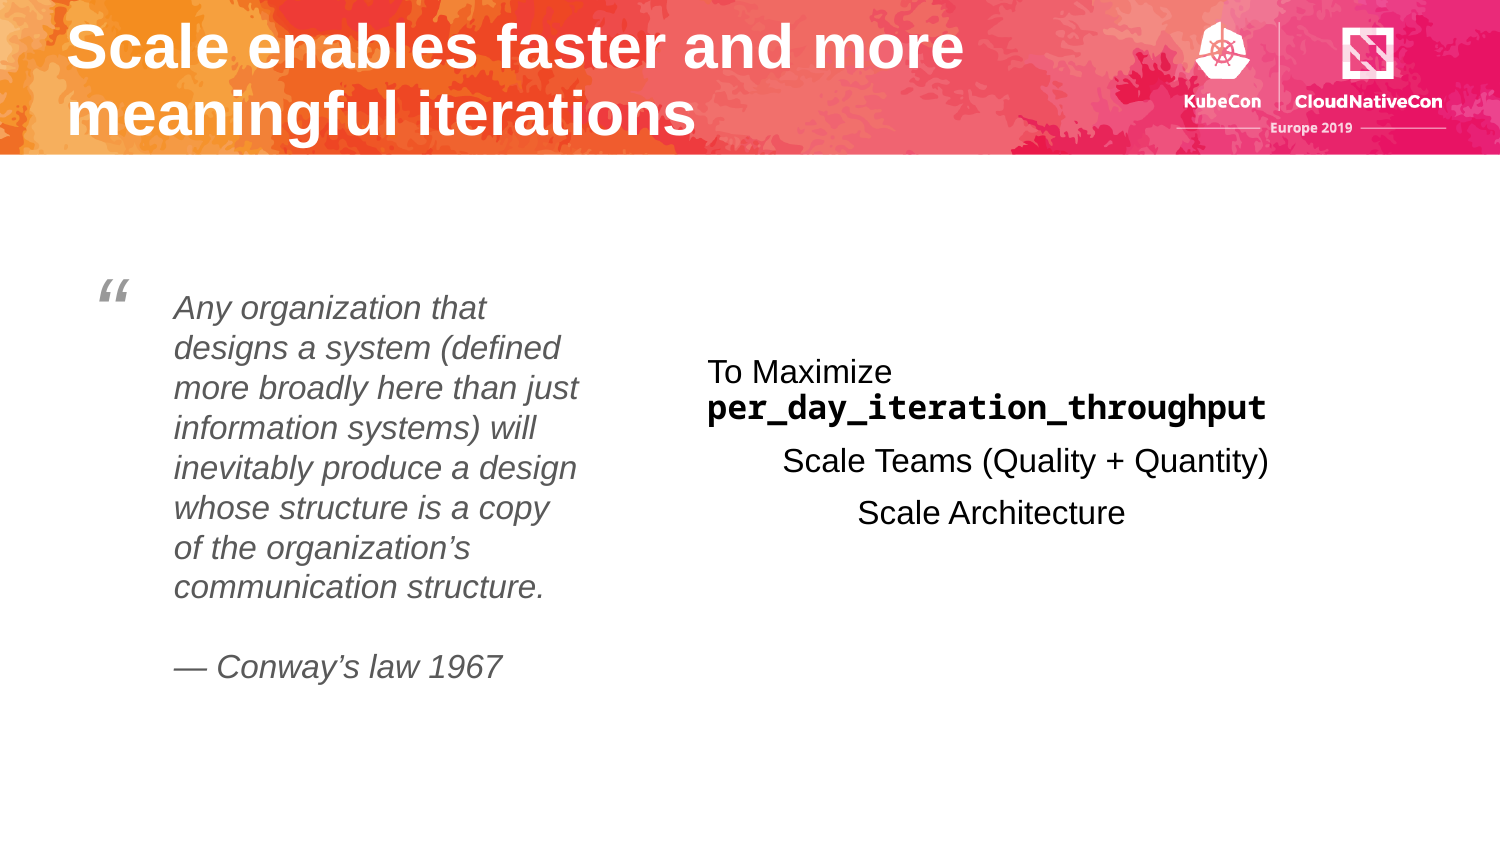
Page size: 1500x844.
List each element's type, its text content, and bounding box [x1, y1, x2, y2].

title Scale enables faster and more meaningful iterations [55, 0, 1063, 164]
list To Maximize per_day_iteration_throughput Scale Teams (Quality + Quantity) Scale Architecture [696, 349, 1448, 628]
text_box Any organization that designs a system (defined more broadly here than just information systems) will inevitably produce a design whose structure is a copy of the organization’s communication structure. — Conway’s law 1967 [159, 278, 602, 693]
picture [0, 0, 1500, 844]
text_box “ [77, 233, 184, 382]
